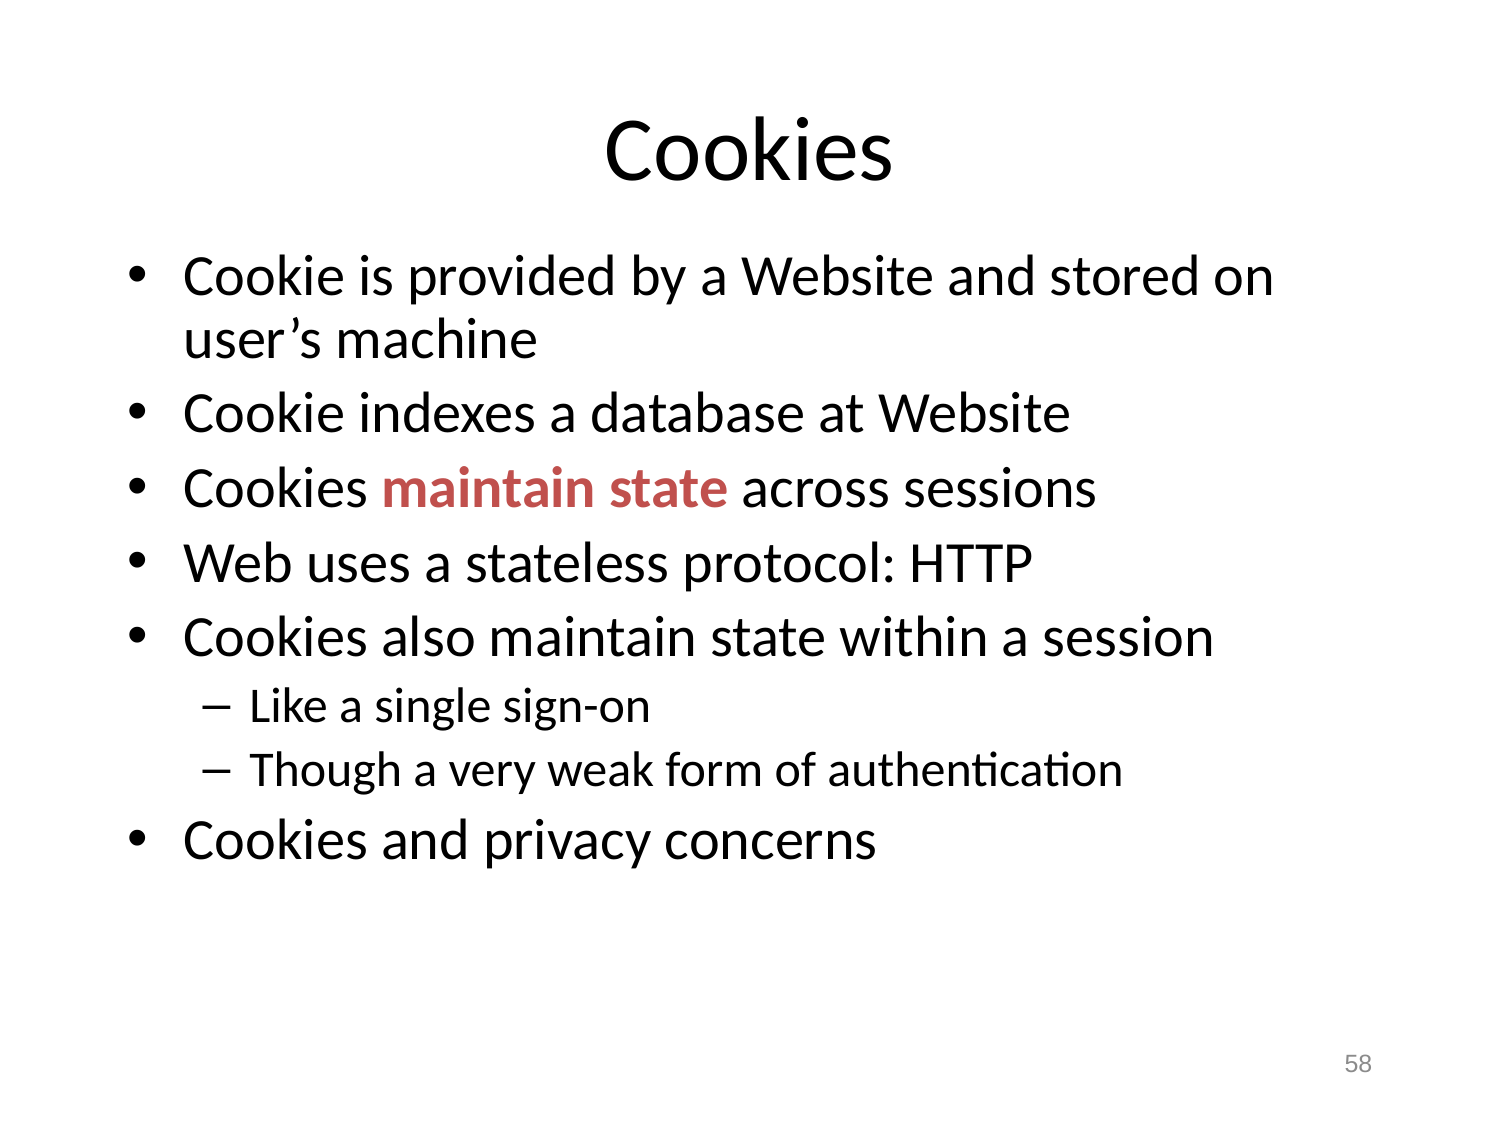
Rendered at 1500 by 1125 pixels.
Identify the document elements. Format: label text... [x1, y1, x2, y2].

slide_number 58 [1074, 1025, 1388, 1100]
list Cookie is provided by a Website and stored on user’s machine Cookie indexes a database at Website Cookies maintain state across sessions Web uses a stateless protocol: HTTP Cookies also maintain state within a session Like a single sign-on Though a very weak form of authentication Cookies and privacy concerns [112, 237, 1413, 1001]
title Cookies [112, 49, 1388, 237]
